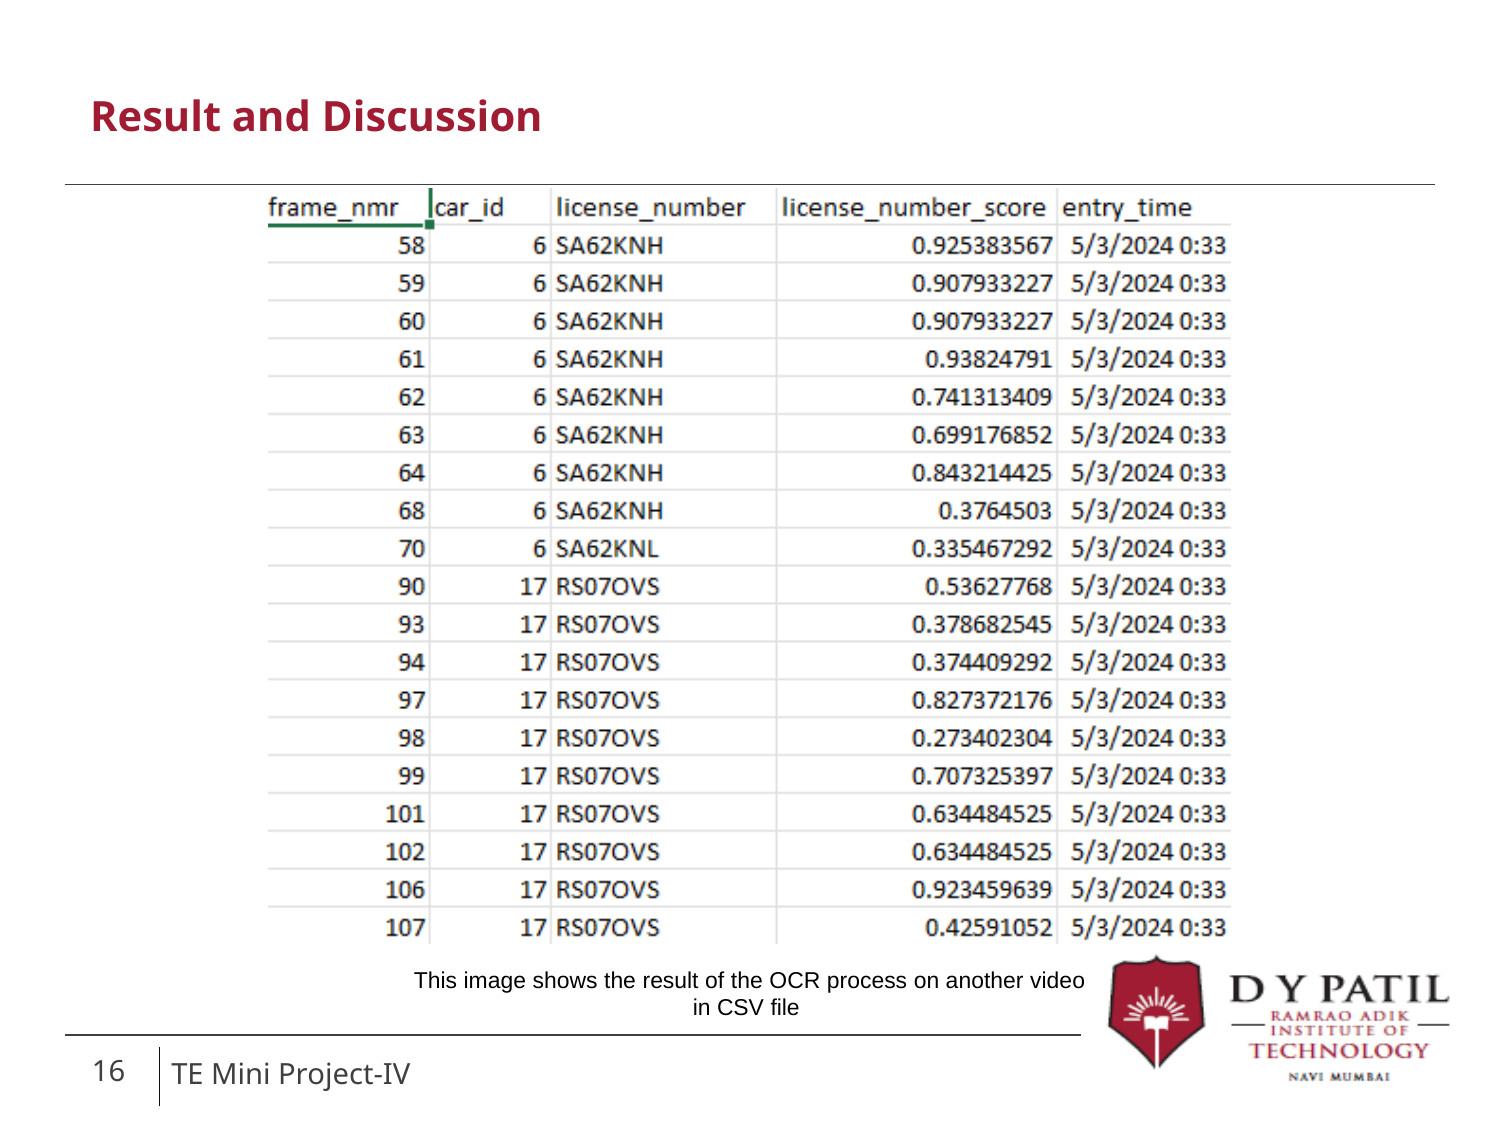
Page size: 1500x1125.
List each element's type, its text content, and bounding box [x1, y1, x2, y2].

footer TE Mini Project-IV [156, 1042, 844, 1103]
slide_number 16 [76, 1042, 155, 1103]
picture [268, 188, 1500, 1125]
text_box This image shows the result of the OCR process on another video in CSV file [389, 957, 1110, 1028]
title Result and Discussion [75, 45, 1425, 185]
